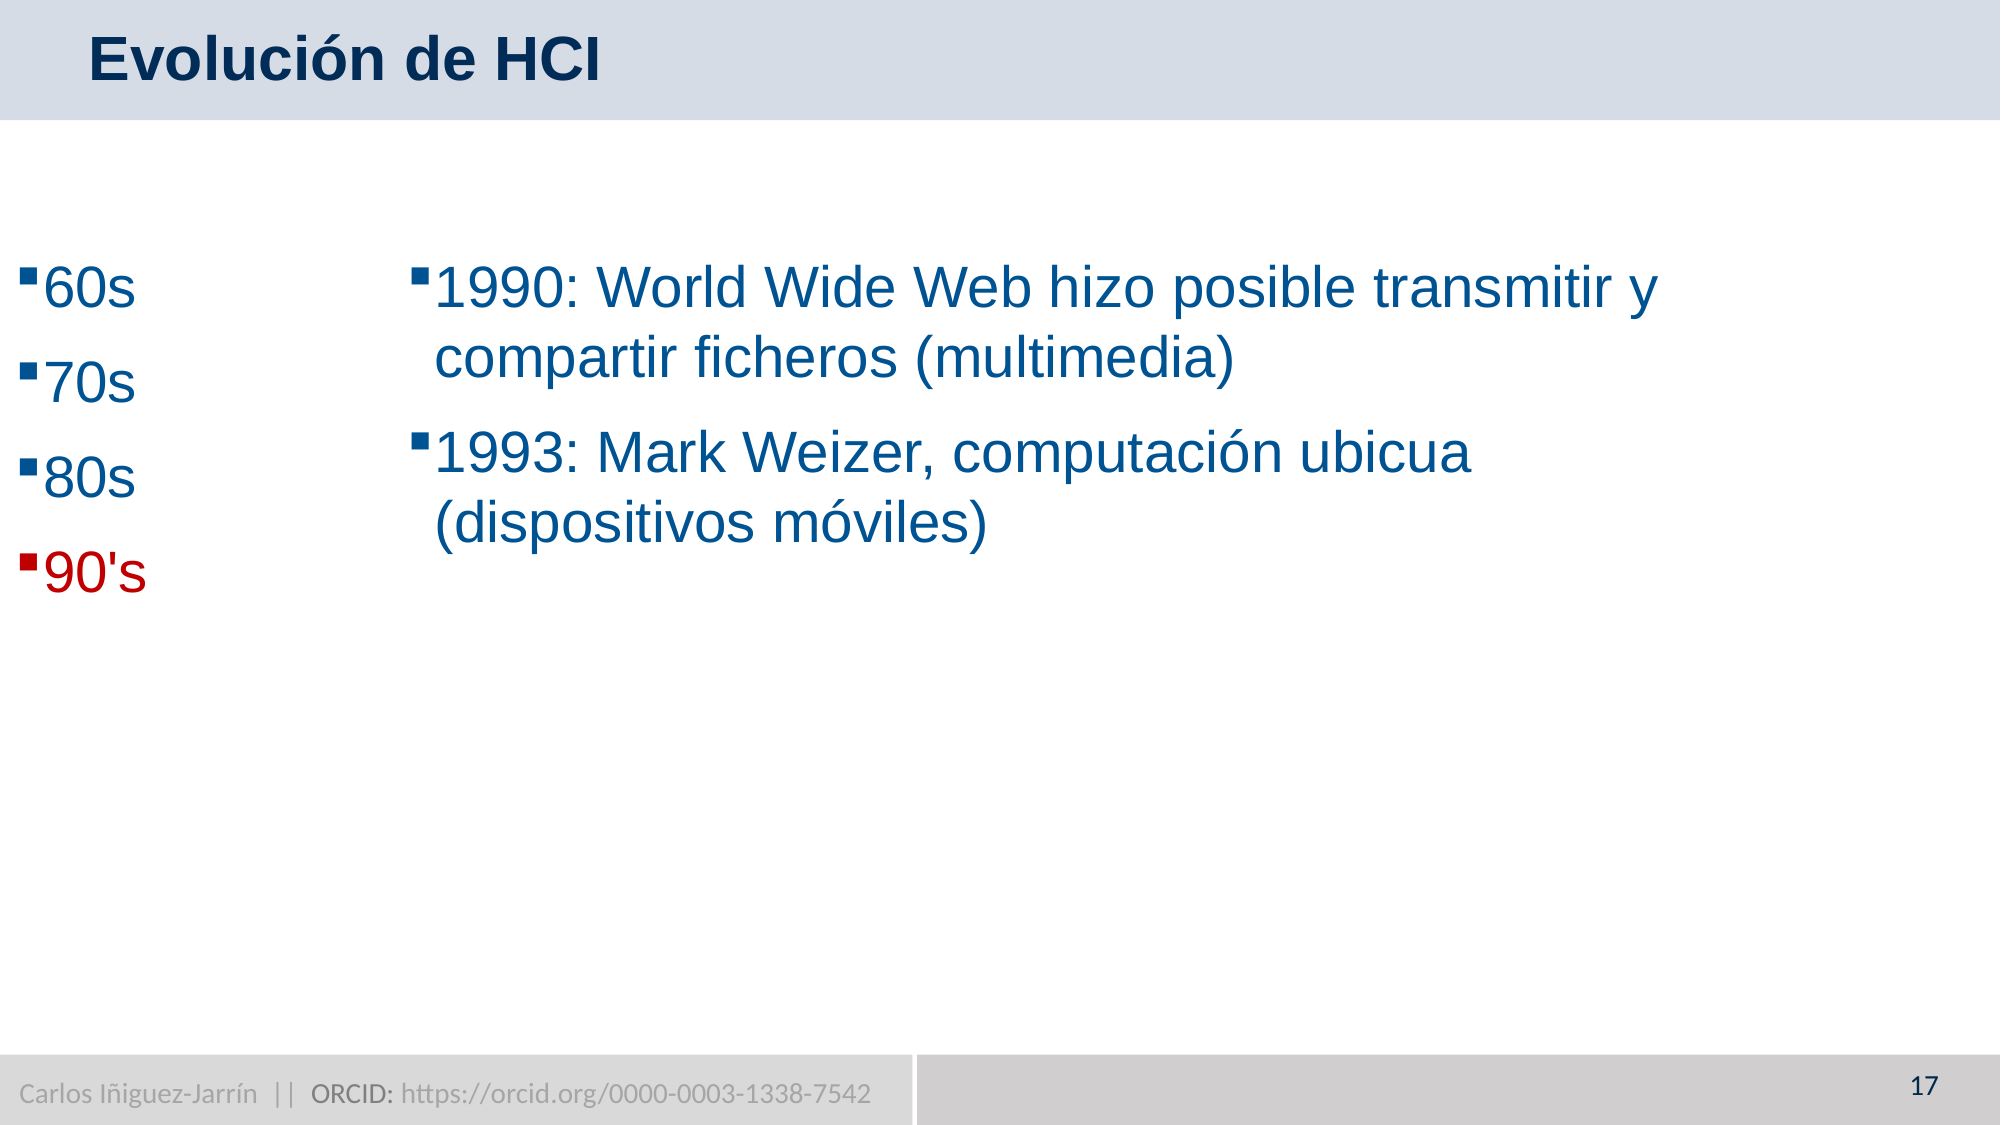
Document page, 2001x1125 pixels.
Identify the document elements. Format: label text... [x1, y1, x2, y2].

slide_number 17 [1894, 1059, 1996, 1118]
list 1990: World Wide Web hizo posible transmitir y compartir ficheros (multimedia) 1993: Mark Weizer, computación ubicua (dispositivos móviles) [391, 241, 1725, 956]
title Evolución de HCI [0, 0, 2000, 121]
text_box 60s 70s 80s 90's [0, 241, 170, 956]
